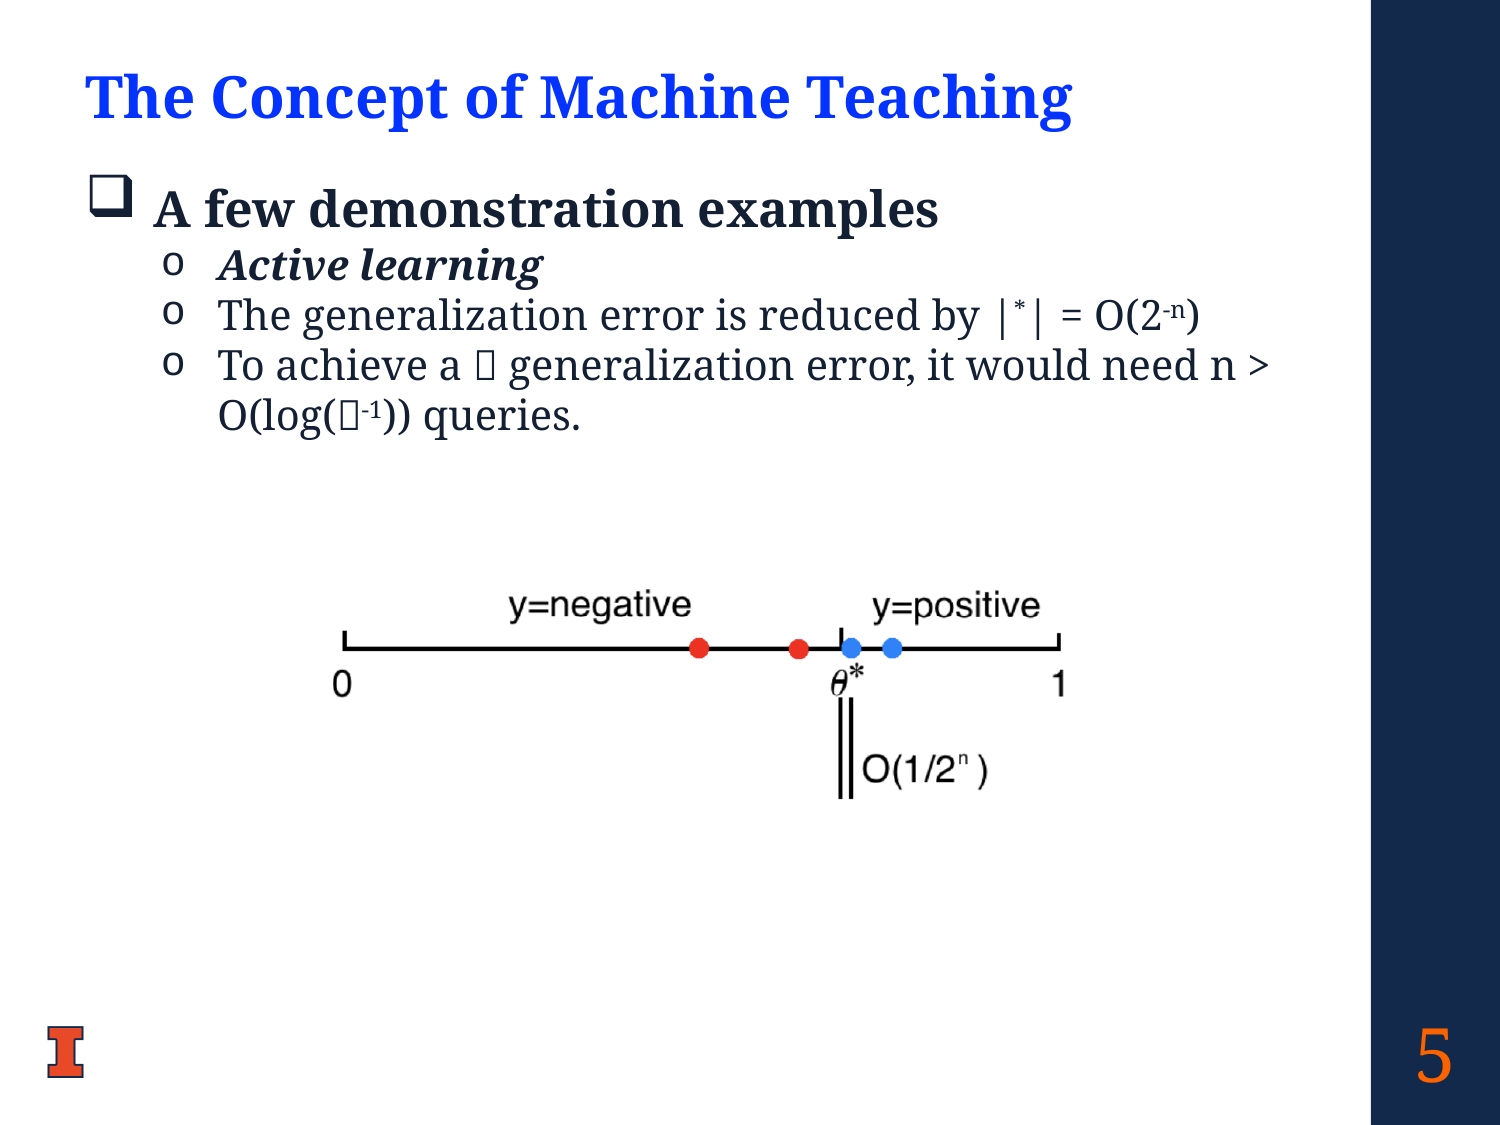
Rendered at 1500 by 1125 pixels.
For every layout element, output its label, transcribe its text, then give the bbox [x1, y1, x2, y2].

slide_number 5 [1371, 1009, 1499, 1110]
text_box The Concept of Machine Teaching [71, 52, 1393, 138]
picture [0, 0, 1500, 1125]
